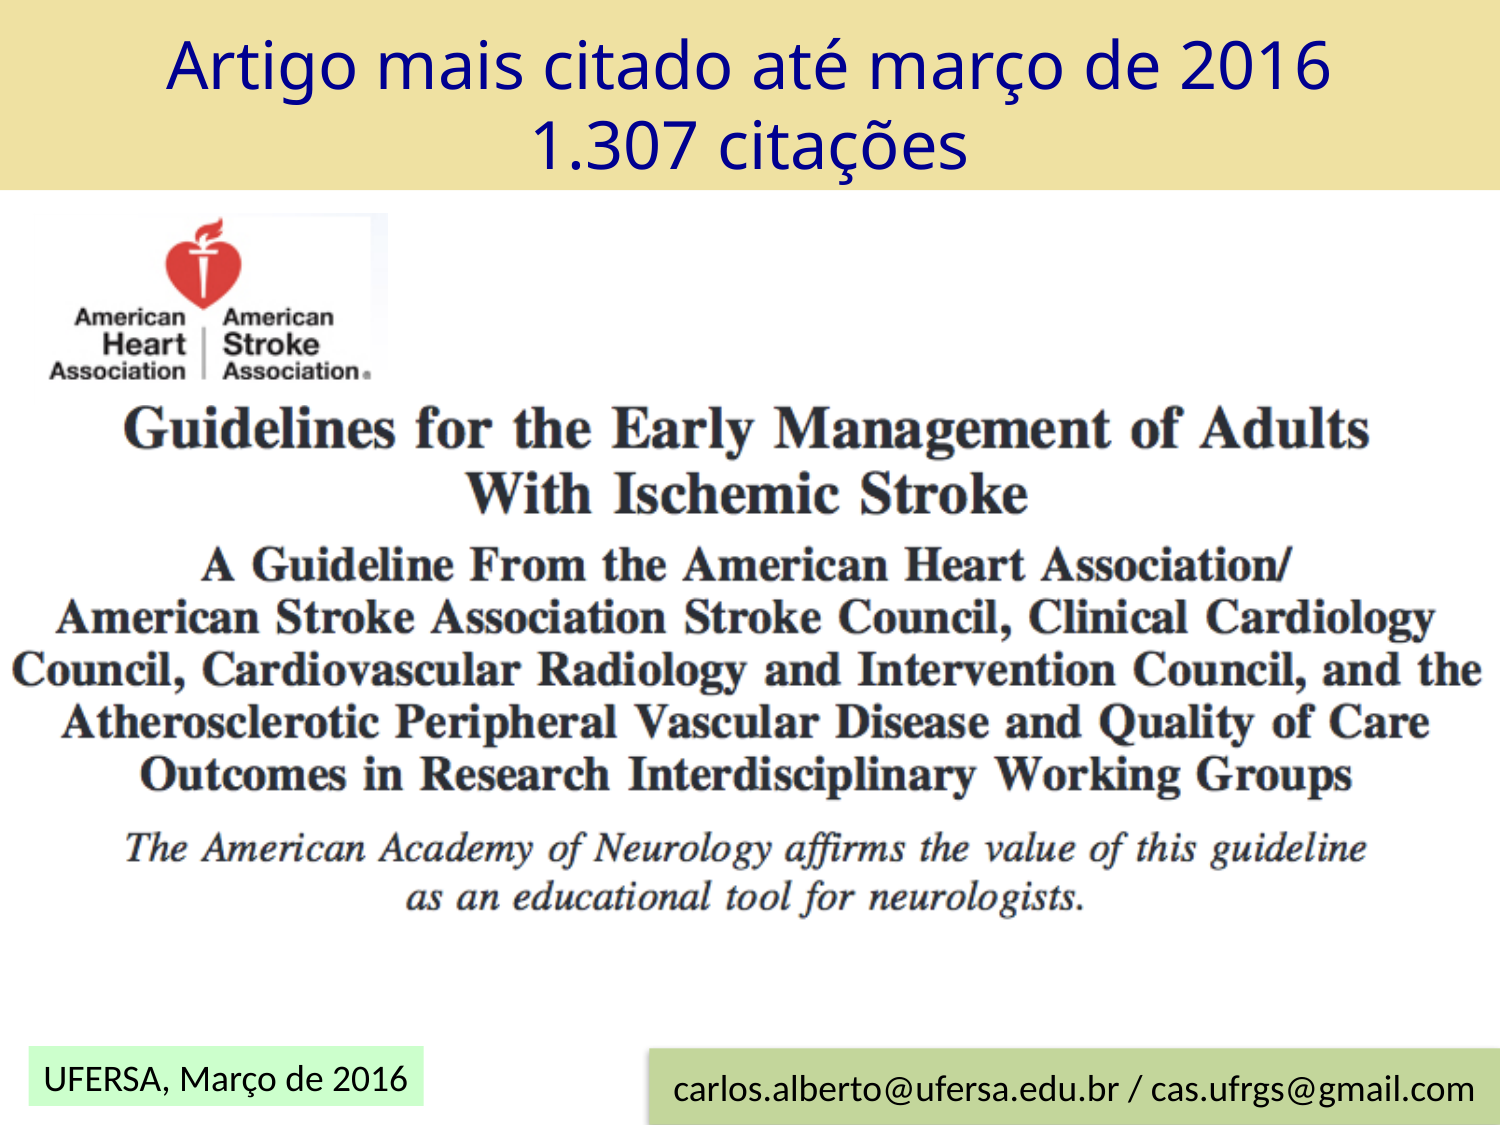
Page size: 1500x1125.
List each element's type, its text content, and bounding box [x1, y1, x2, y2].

text_box carlos.alberto@ufersa.edu.br / cas.ufrgs@gmail.com [649, 1048, 1500, 1125]
text_box Artigo mais citado até março de 2016 1.307 citações [0, 0, 1500, 191]
picture [0, 212, 1500, 929]
